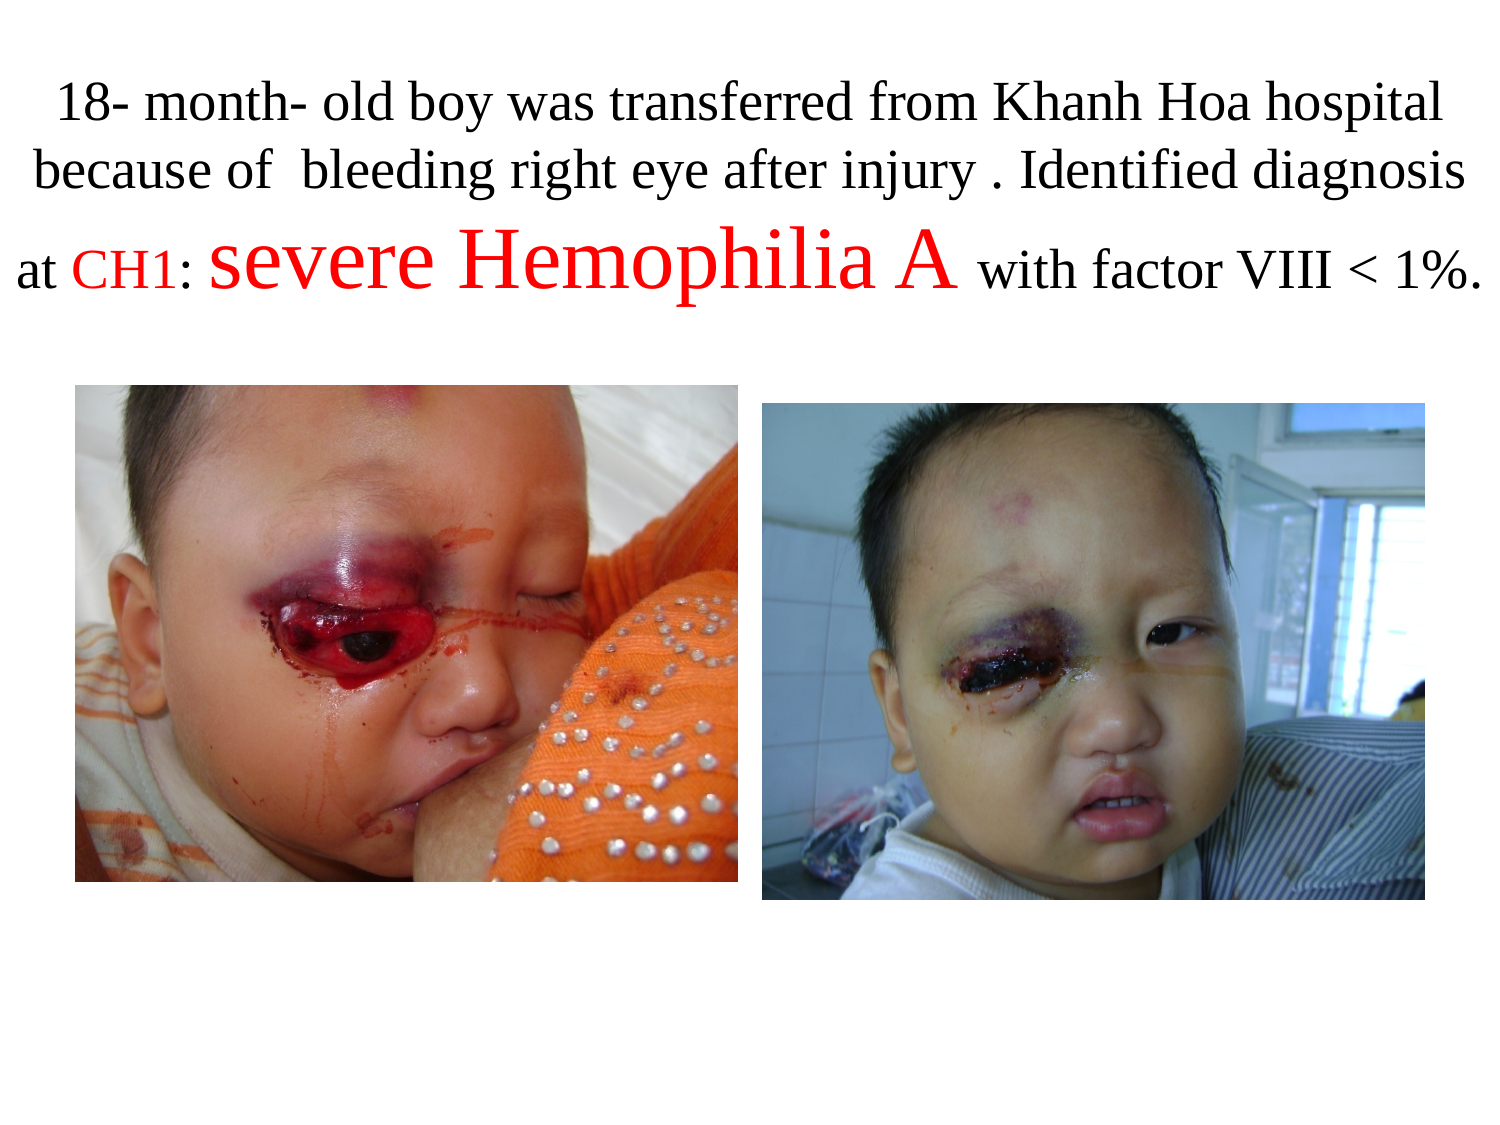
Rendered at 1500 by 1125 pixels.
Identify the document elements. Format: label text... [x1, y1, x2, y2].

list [762, 402, 1426, 901]
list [74, 384, 738, 883]
title 18- month- old boy was transferred from Khanh Hoa hospital because of bleeding right eye after injury . Identified diagnosis at CH1: severe Hemophilia A with factor VIII < 1%. [0, 45, 1500, 325]
